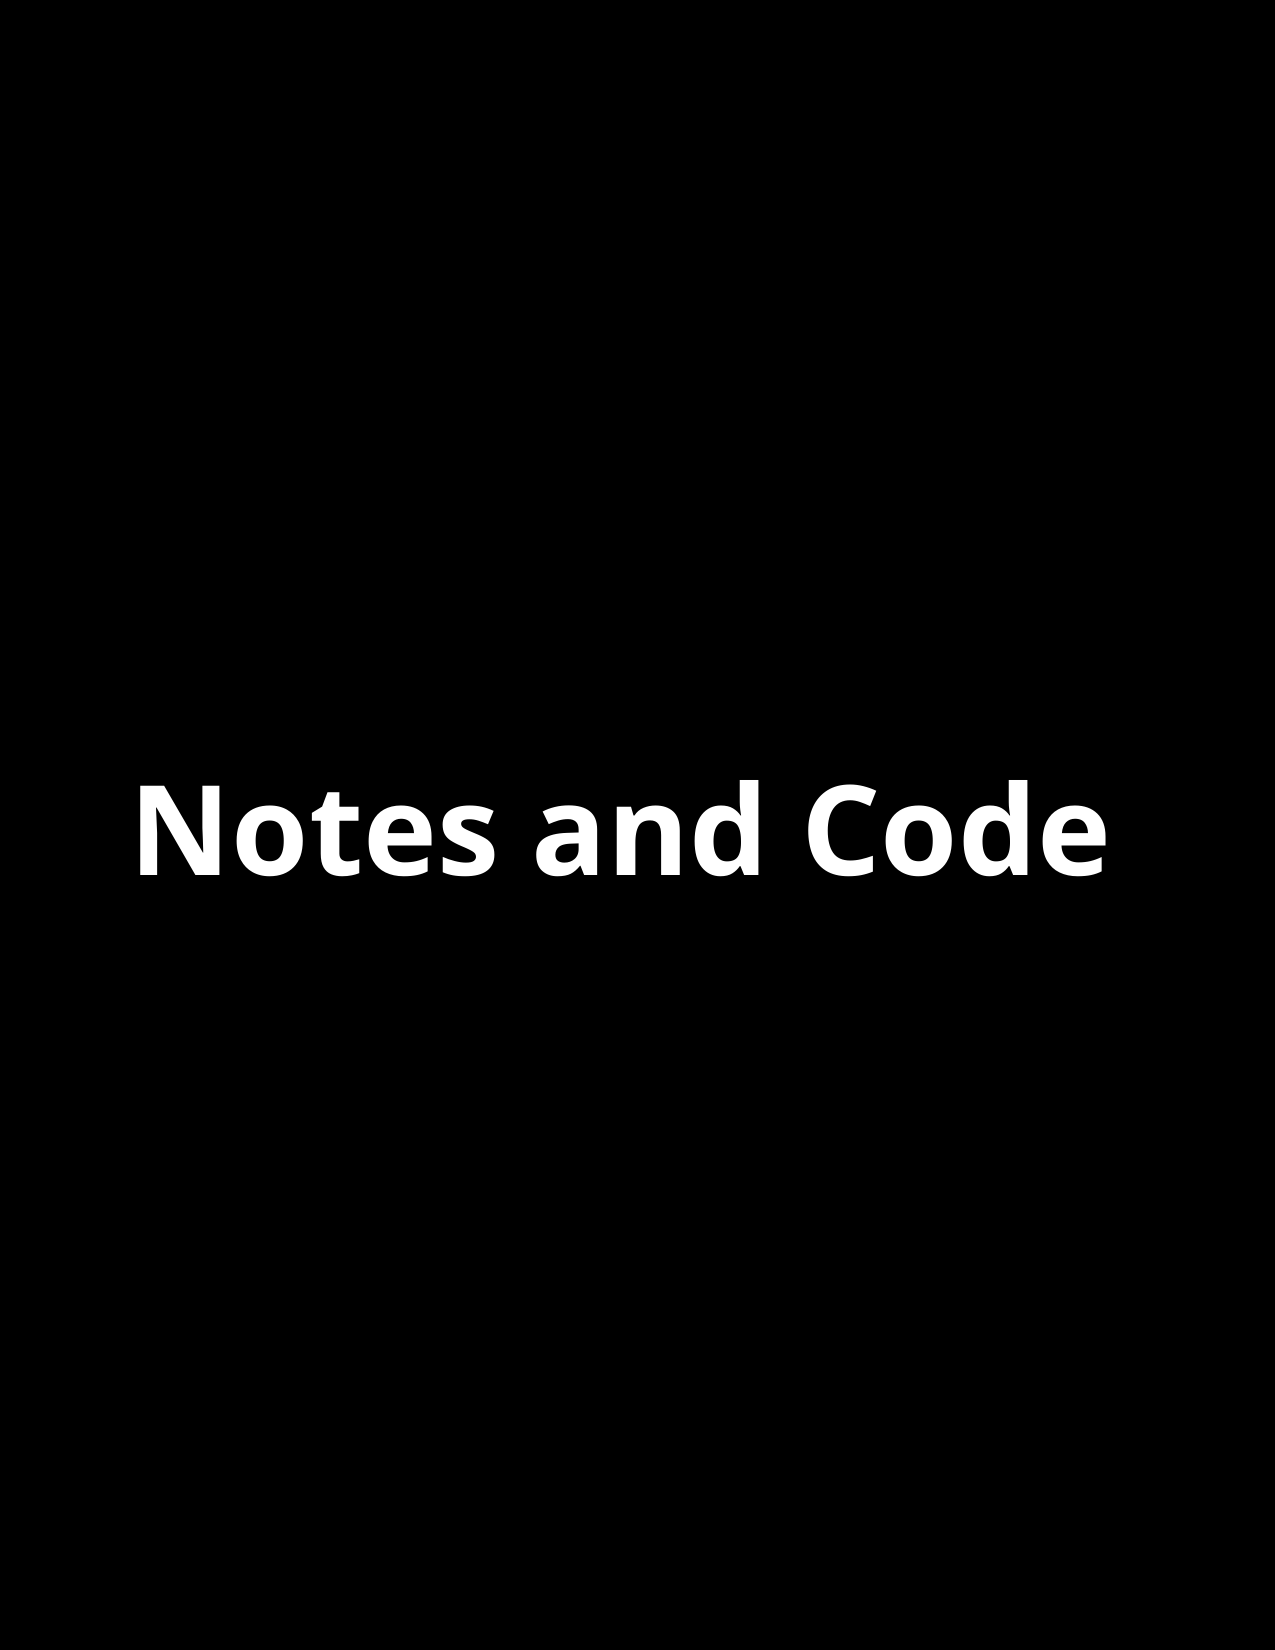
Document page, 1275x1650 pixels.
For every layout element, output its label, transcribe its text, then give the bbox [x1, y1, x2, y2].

title Notes and Code [0, 665, 1275, 985]
